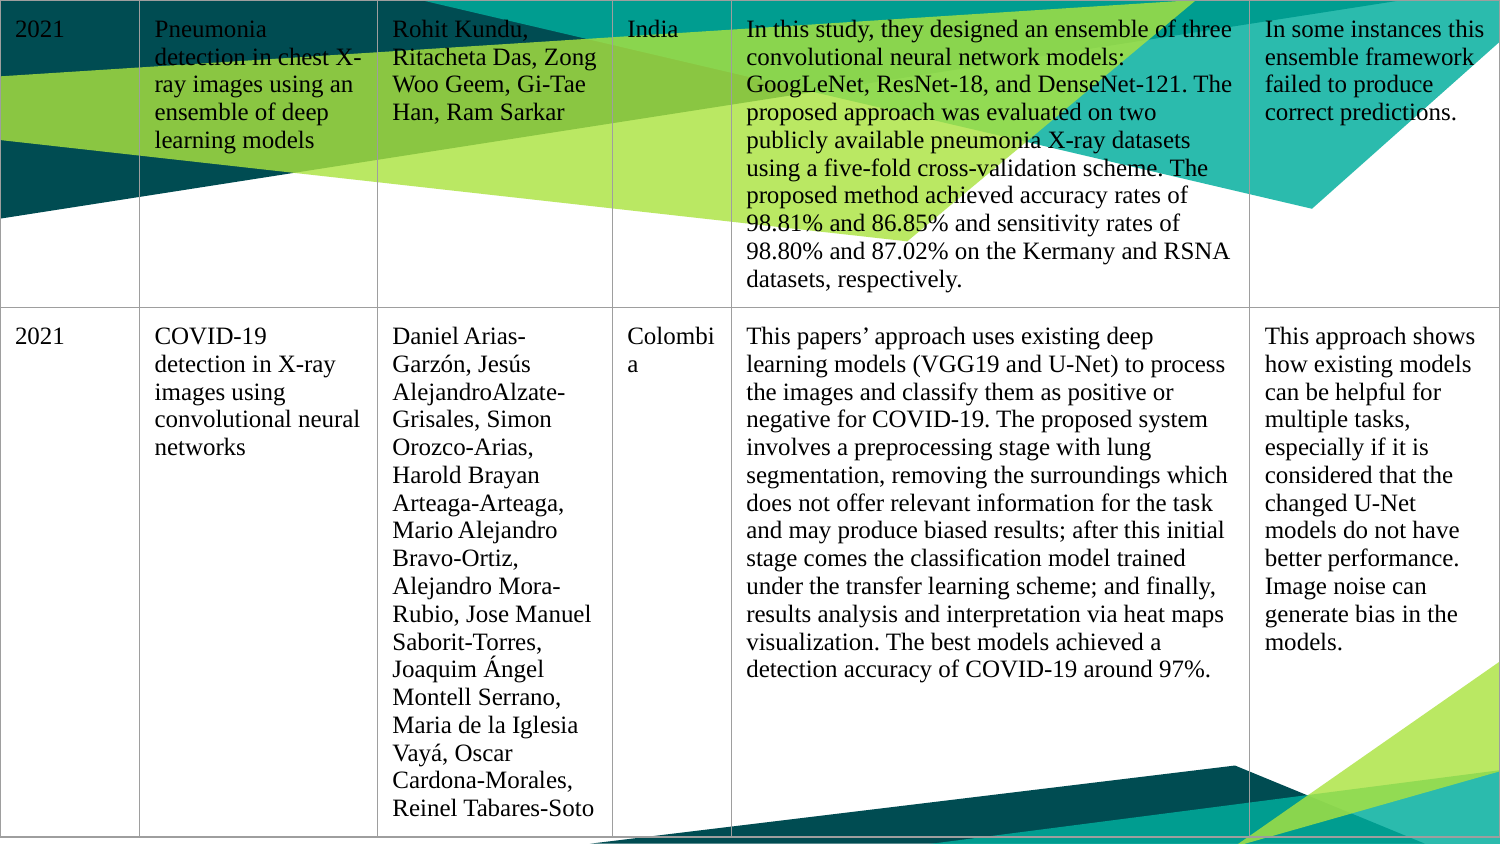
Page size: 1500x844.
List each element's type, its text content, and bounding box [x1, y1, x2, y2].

table_header 2021 [1, 1, 139, 307]
table_header In this study, they designed an ensemble of three convolutional neural network models: GoogLeNet, ResNet-18, and DenseNet-121. The proposed approach was evaluated on two publicly available pneumonia X-ray datasets using a five-fold cross-validation scheme. The proposed method achieved accuracy rates of 98.81% and 86.85% and sensitivity rates of 98.80% and 87.02% on the Kermany and RSNA datasets, respectively. [732, 1, 1249, 307]
table_cell This papers’ approach uses existing deep learning models (VGG19 and U-Net) to process the images and classify them as positive or negative for COVID-19. The proposed system involves a preprocessing stage with lung segmentation, removing the surroundings which does not offer relevant information for the task and may produce biased results; after this initial stage comes the classification model trained under the transfer learning scheme; and finally, results analysis and interpretation via heat maps visualization. The best models achieved a detection accuracy of COVID-19 around 97%. [732, 308, 1249, 836]
table_cell This approach shows how existing models can be helpful for multiple tasks, especially if it is considered that the changed U-Net models do not have better performance. Image noise can generate bias in the models. [1250, 308, 1499, 836]
table_header Rohit Kundu, Ritacheta Das, Zong Woo Geem, Gi-Tae Han, Ram Sarkar [378, 1, 612, 307]
table_cell Daniel Arias-Garzón, Jesús AlejandroAlzate-Grisales, Simon Orozco-Arias, Harold Brayan Arteaga-Arteaga, Mario Alejandro Bravo-Ortiz, Alejandro Mora-Rubio, Jose Manuel Saborit-Torres, Joaquim Ángel Montell Serrano, Maria de la Iglesia Vayá, Oscar Cardona-Morales, Reinel Tabares-Soto [378, 308, 612, 836]
table_cell COVID-19 detection in X-ray images using convolutional neural networks [140, 308, 377, 836]
table_header Pneumonia detection in chest X-ray images using an ensemble of deep learning models [140, 1, 377, 307]
table_header India [613, 1, 731, 307]
table_header In some instances this ensemble framework failed to produce correct predictions. [1250, 1, 1499, 307]
table_cell Colombia [613, 308, 731, 836]
table_cell 2021 [1, 308, 139, 836]
